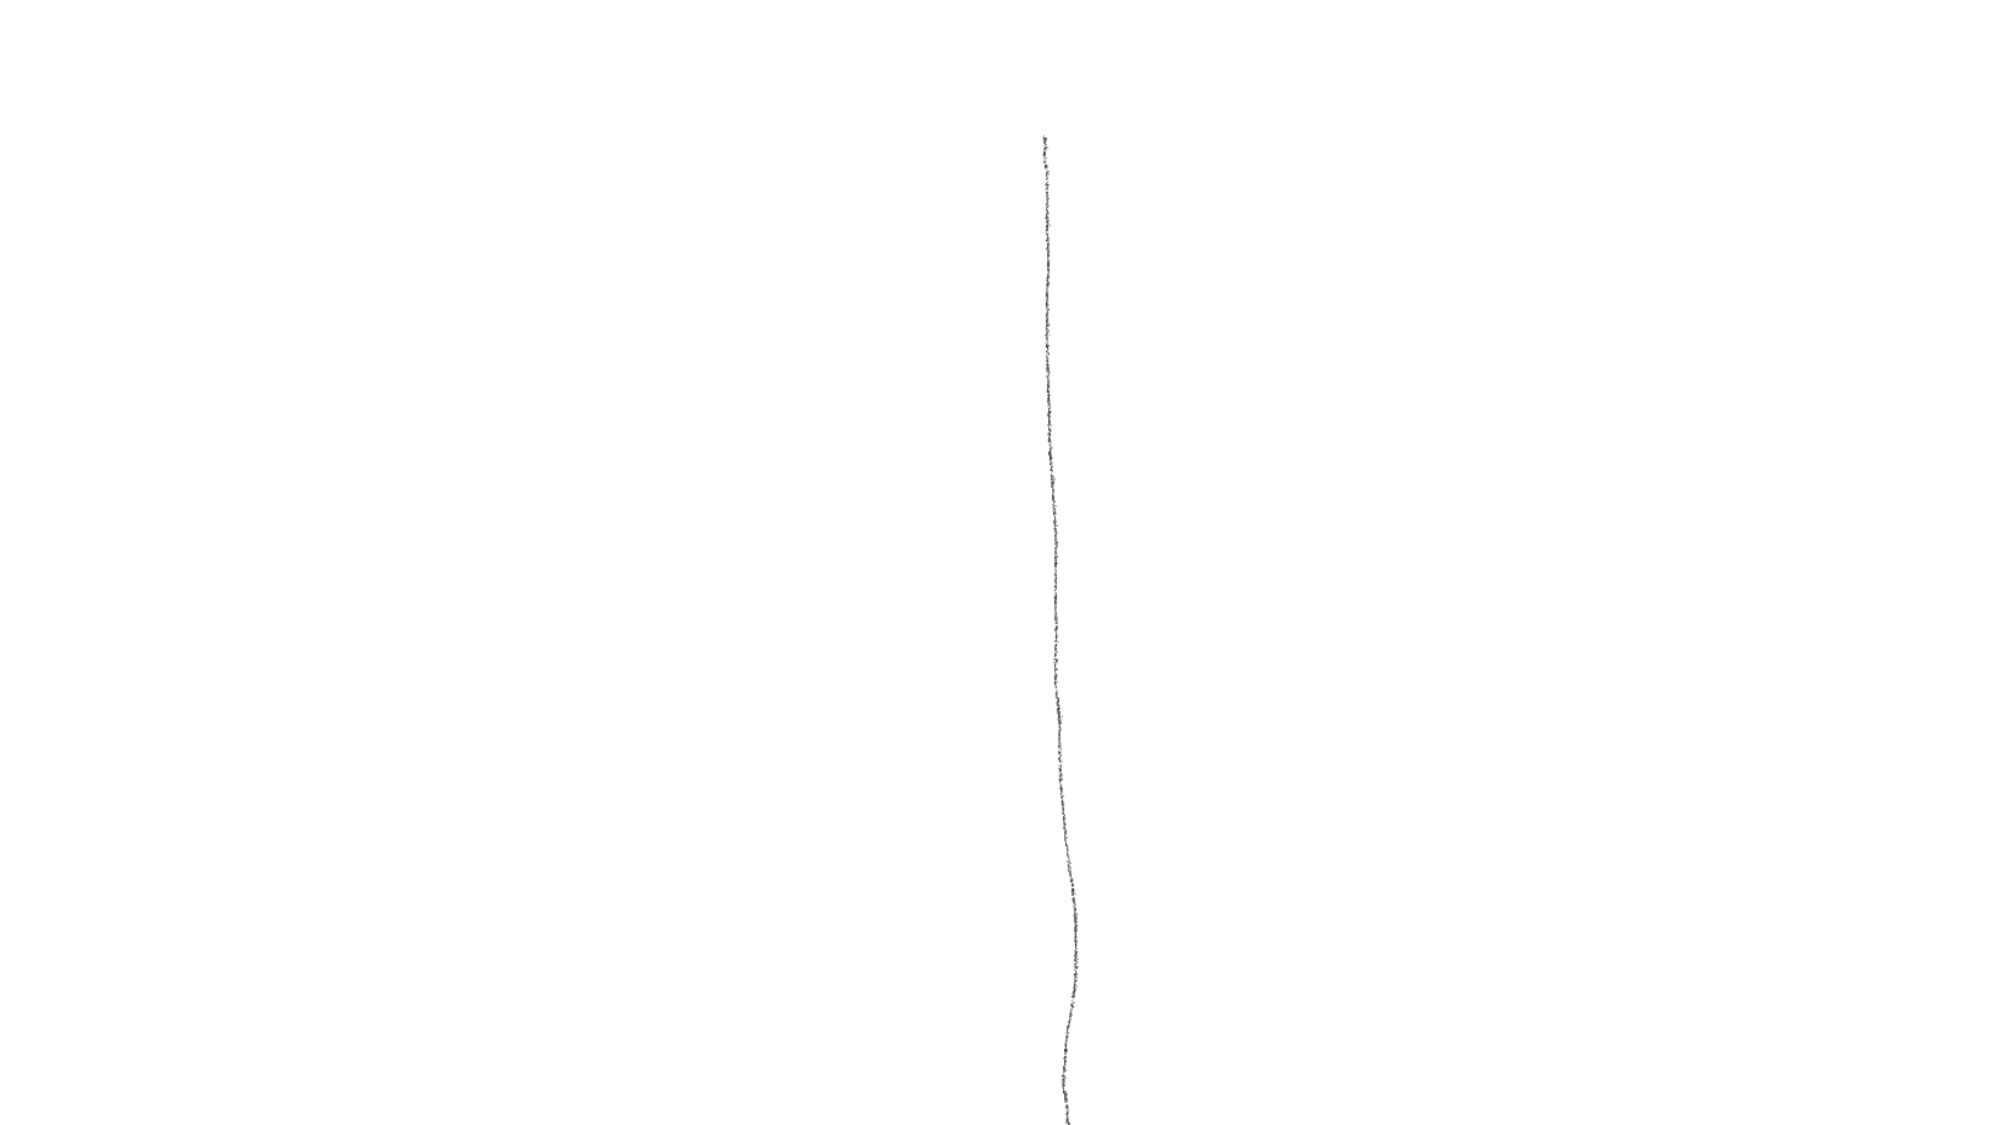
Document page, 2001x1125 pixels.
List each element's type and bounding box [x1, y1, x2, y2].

picture [1035, 99, 1085, 1125]
